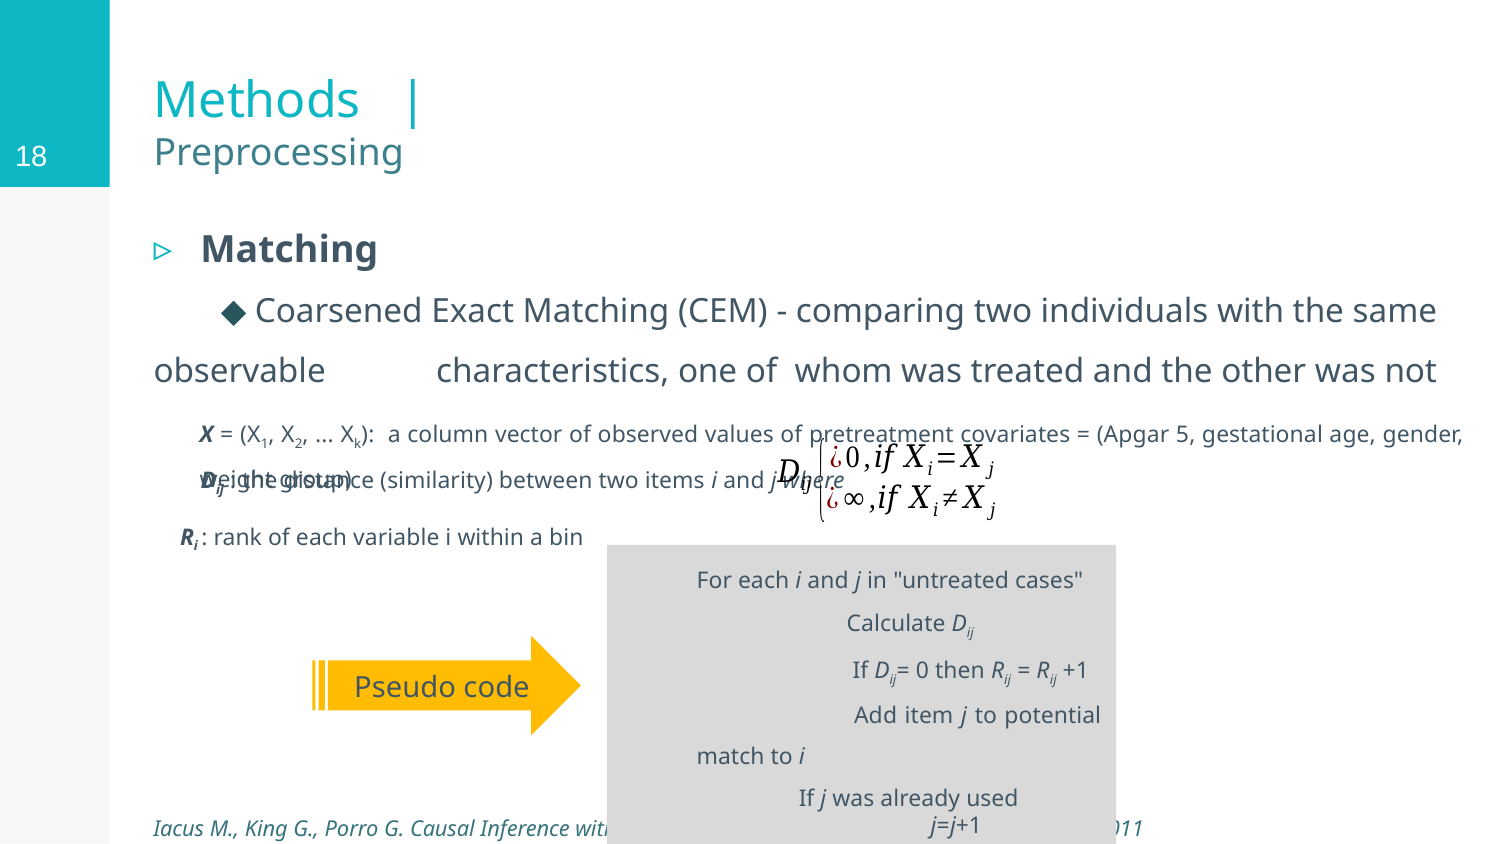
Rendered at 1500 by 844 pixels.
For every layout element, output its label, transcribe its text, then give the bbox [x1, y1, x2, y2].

title Methods | Preprocessing [138, 0, 722, 187]
text_box Dij : the distance (similarity) between two items i and j where [185, 458, 1151, 505]
slide_number 18 [0, 0, 110, 187]
text_box Pseudo code [310, 633, 583, 738]
text_box Ri : rank of each variable i within a bin [165, 514, 599, 561]
text_box Iacus M., King G., Porro G. Causal Inference without balance checking: Coarsened Exact Matching. 2011 [1117, 807, 1245, 844]
text_box X = (X1, X2, ... Xk): a column vector of observed values of pretreatment covariates = (Apgar 5, gestational age, gender, weight group) [109, 397, 1480, 500]
text_box For each i and j in "untreated cases" Calculate Dij If Dij= 0 then Rij = Rij +1 Add item j to potential match to i If j was already used j=j+1 [606, 544, 1117, 844]
text_box Iacus M., King G., Porro G. Causal Inference without balance checking: Coarsened Exact Matching. 2011 [138, 807, 606, 844]
list Matching Ma*◆ Coarsened Exact Matching (CEM) - comparing two individuals with the same observable Ma*◆ characteristics, one of whom was treated and the other was not [138, 187, 1490, 743]
